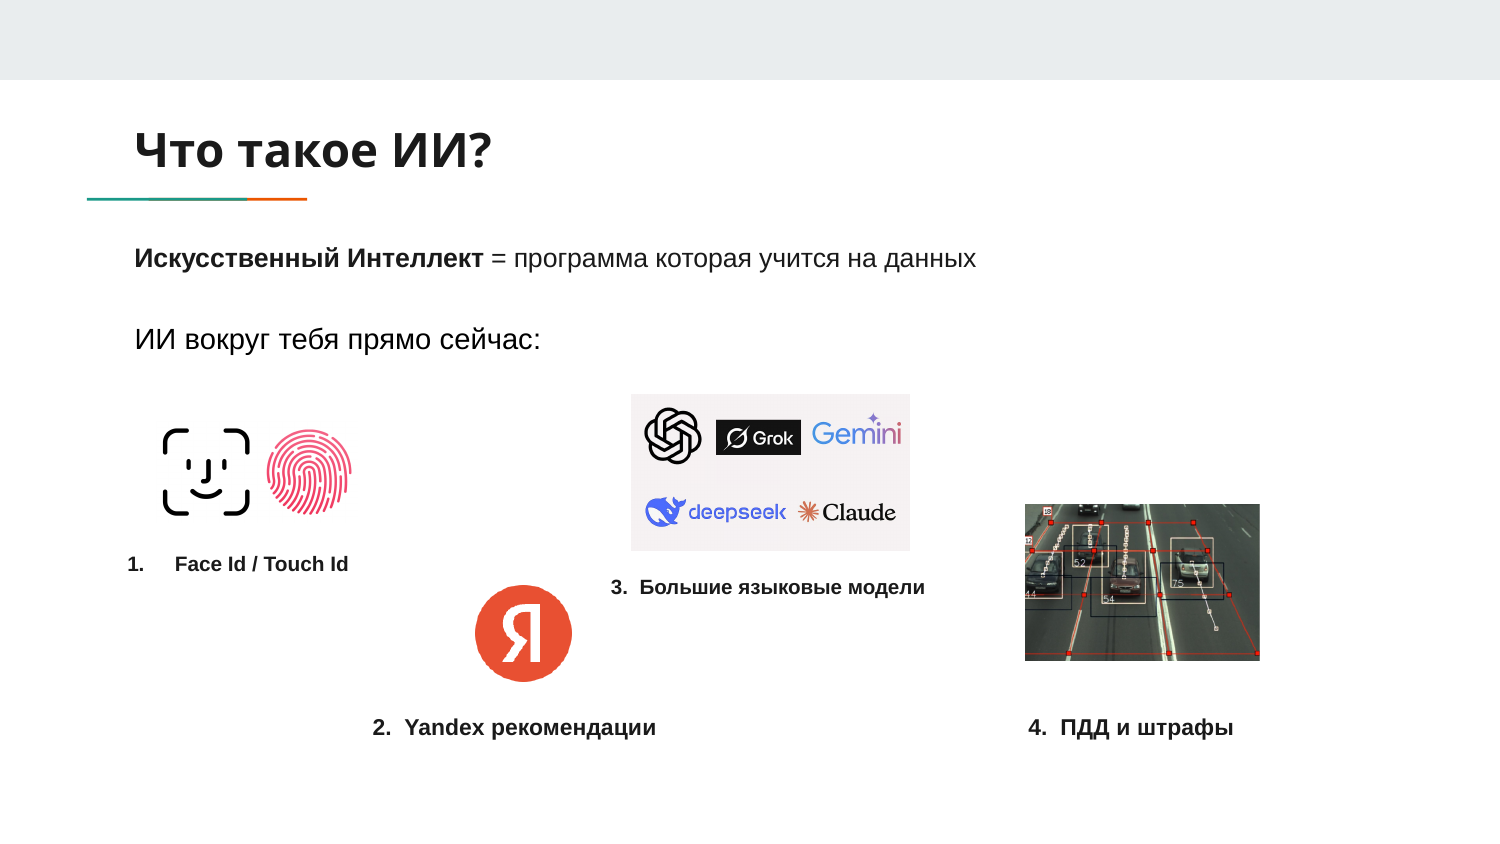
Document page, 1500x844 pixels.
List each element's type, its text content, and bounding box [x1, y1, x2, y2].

text_box 2. Yandex рекомендации [357, 698, 692, 754]
picture [1025, 503, 1261, 661]
title Что такое ИИ? [119, 104, 1381, 193]
text_box ИИ вокруг тебя прямо сейчас: [119, 305, 612, 371]
picture [631, 393, 910, 551]
text_box 3. Большие языковые модели [597, 562, 944, 612]
text_box Face Id / Touch Id [85, 538, 410, 589]
text_box 4. ПДД и штрафы [1013, 698, 1347, 754]
picture [156, 421, 358, 523]
list Искусственный Интеллект = программа которая учится на данных [119, 221, 1381, 289]
picture [452, 561, 595, 699]
